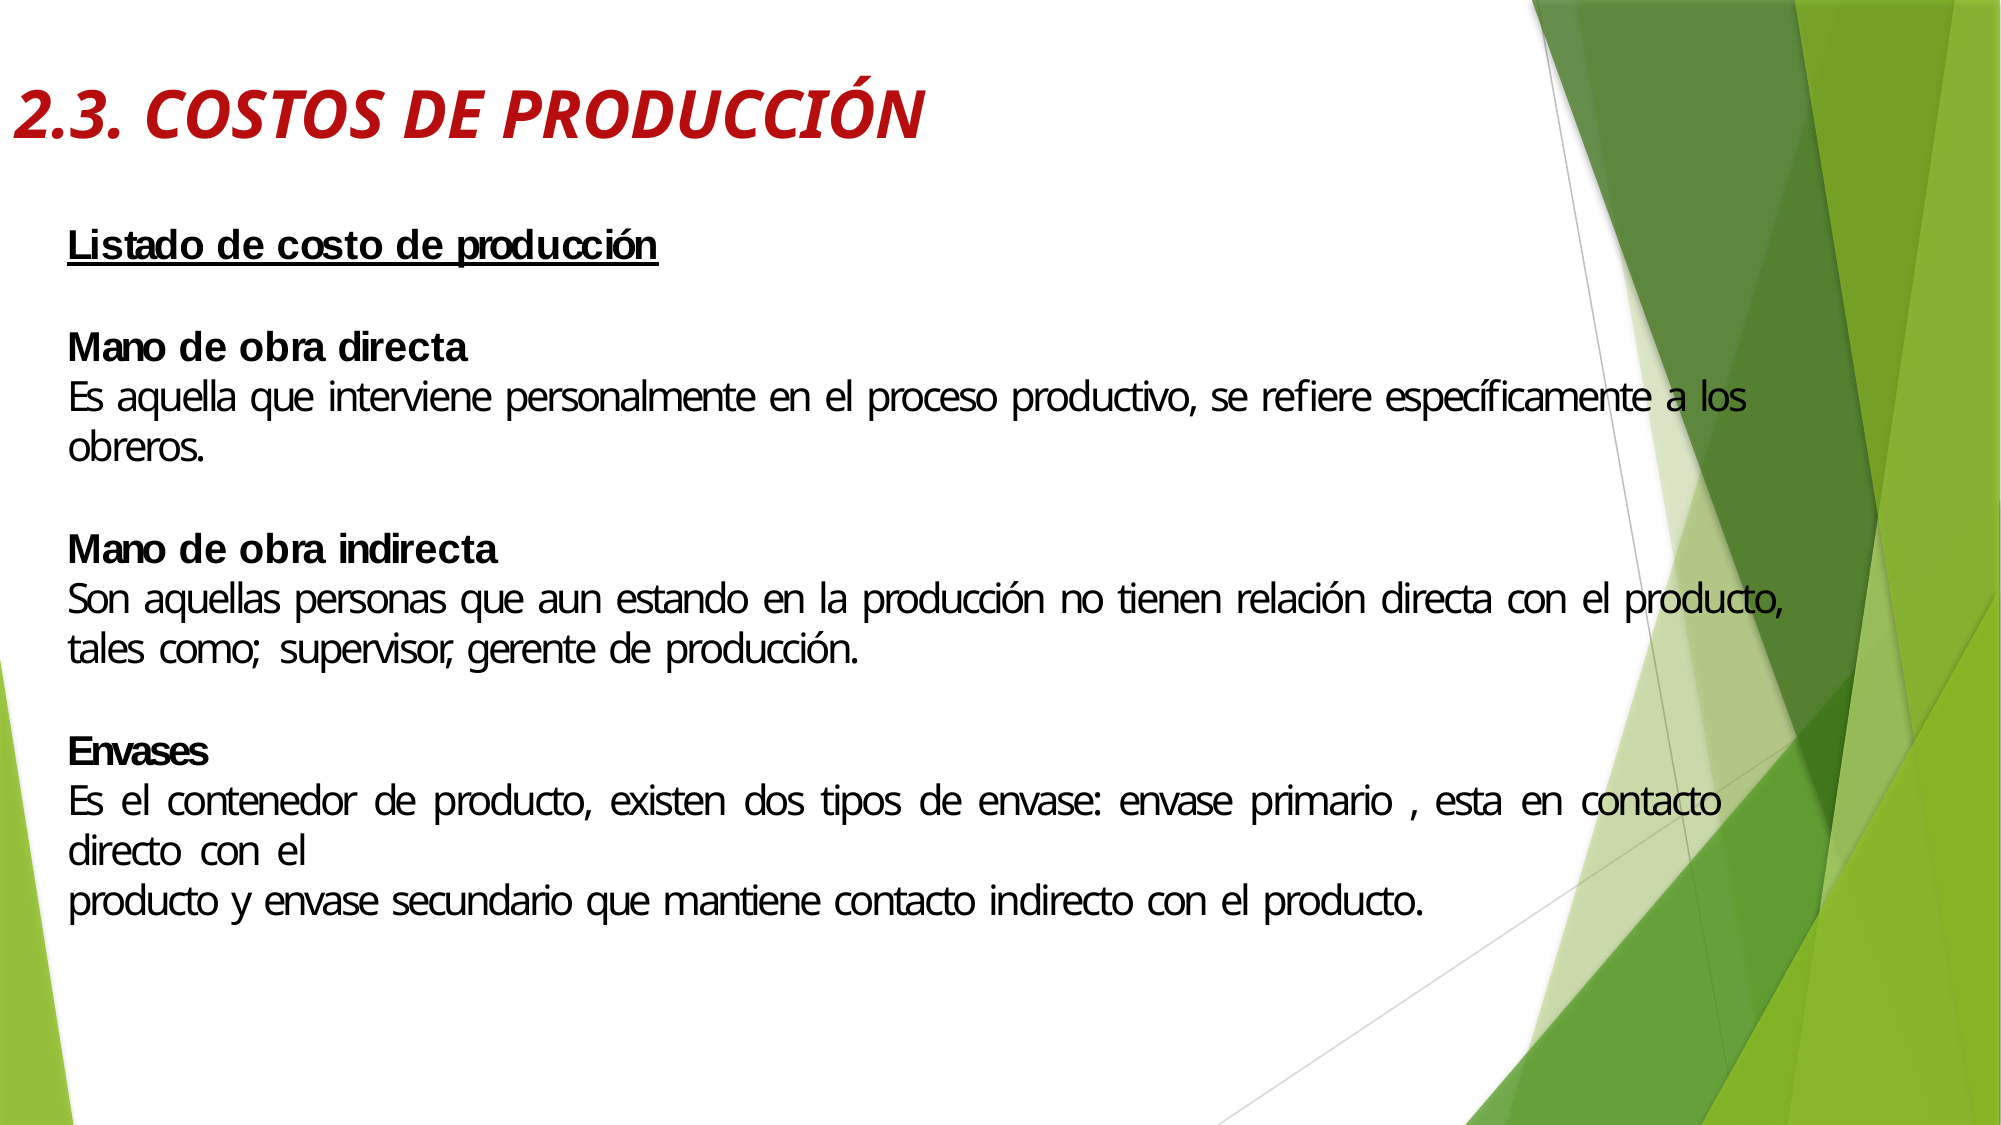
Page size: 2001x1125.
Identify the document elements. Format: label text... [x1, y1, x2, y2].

title 2.3. COSTOS DE PRODUCCIÓN [12, 69, 1145, 260]
text_box Listado de costo de producción Mano de obra directa Es aquella que interviene personalmente en el proceso productivo, se refiere específicamente a los obreros. Mano de obra indirecta Son aquellas personas que aun estando en la producción no tienen relación directa con el producto, tales como; supervisor, gerente de producción. Envases Es el contenedor de producto, existen dos tipos de envase: envase primario , esta en contacto directo con el producto y envase secundario que mantiene contacto indirecto con el producto. [65, 215, 1817, 925]
